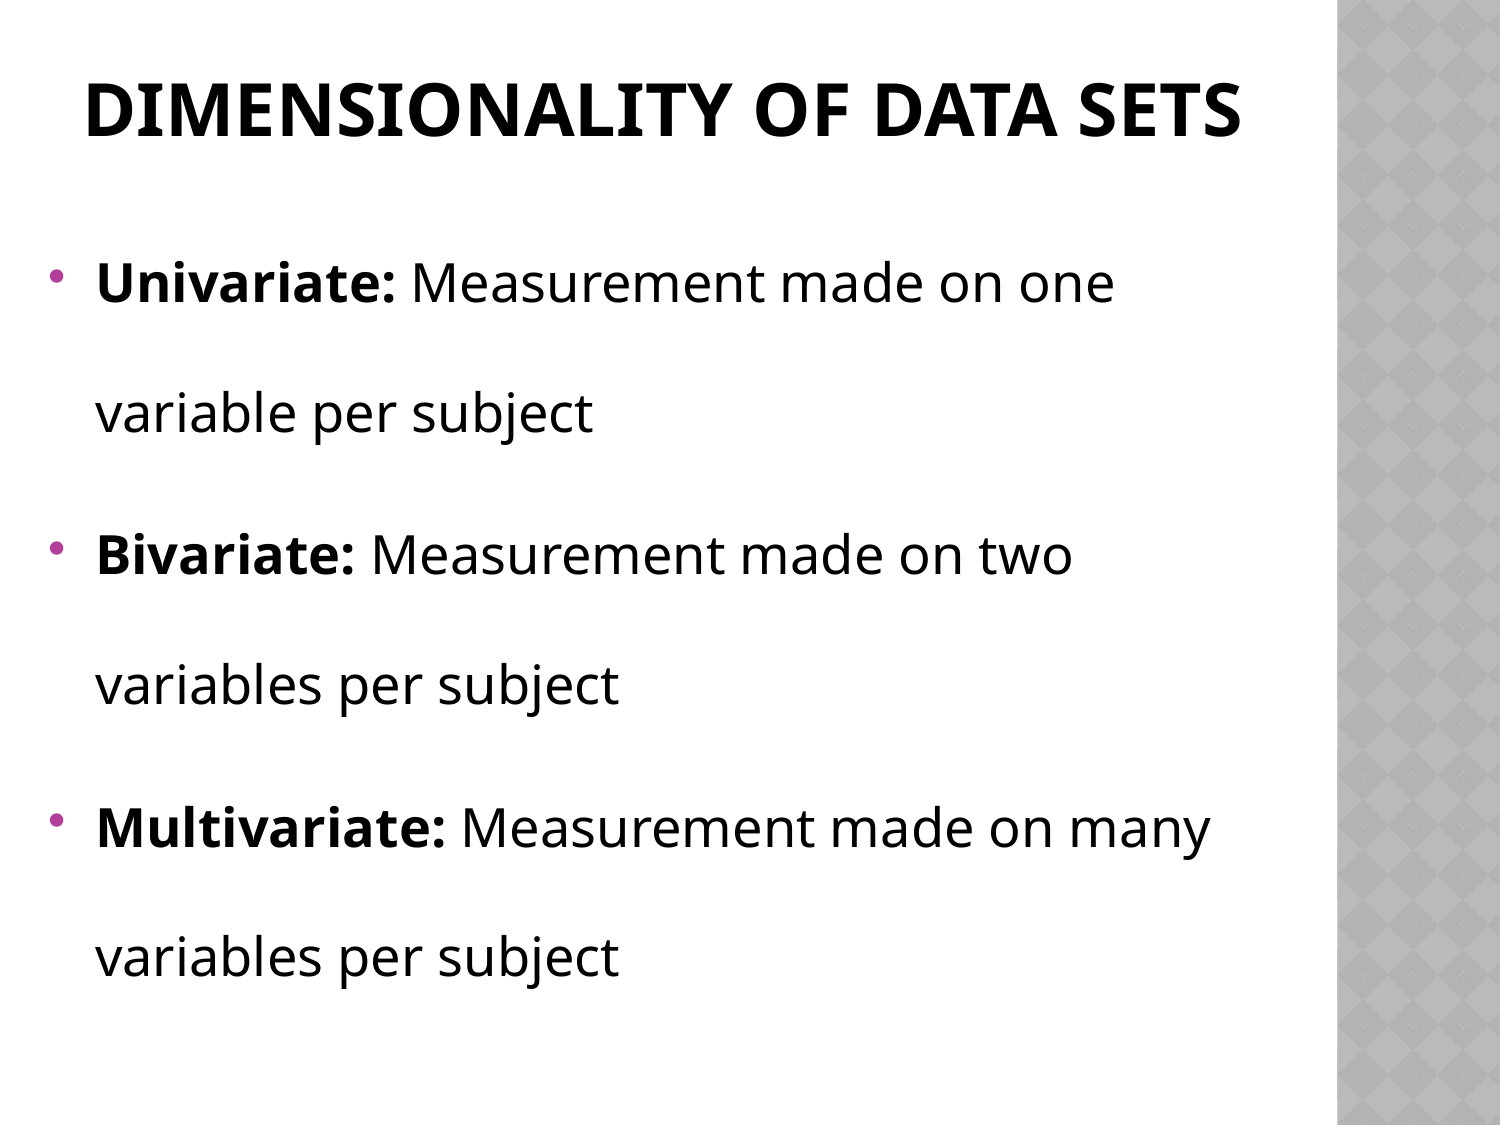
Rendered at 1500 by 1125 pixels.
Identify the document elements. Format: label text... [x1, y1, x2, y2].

list Univariate: Measurement made on one variable per subject Bivariate: Measurement made on two variables per subject Multivariate: Measurement made on many variables per subject [35, 175, 1325, 1059]
title Dimensionality of Data Sets [75, 52, 1263, 175]
